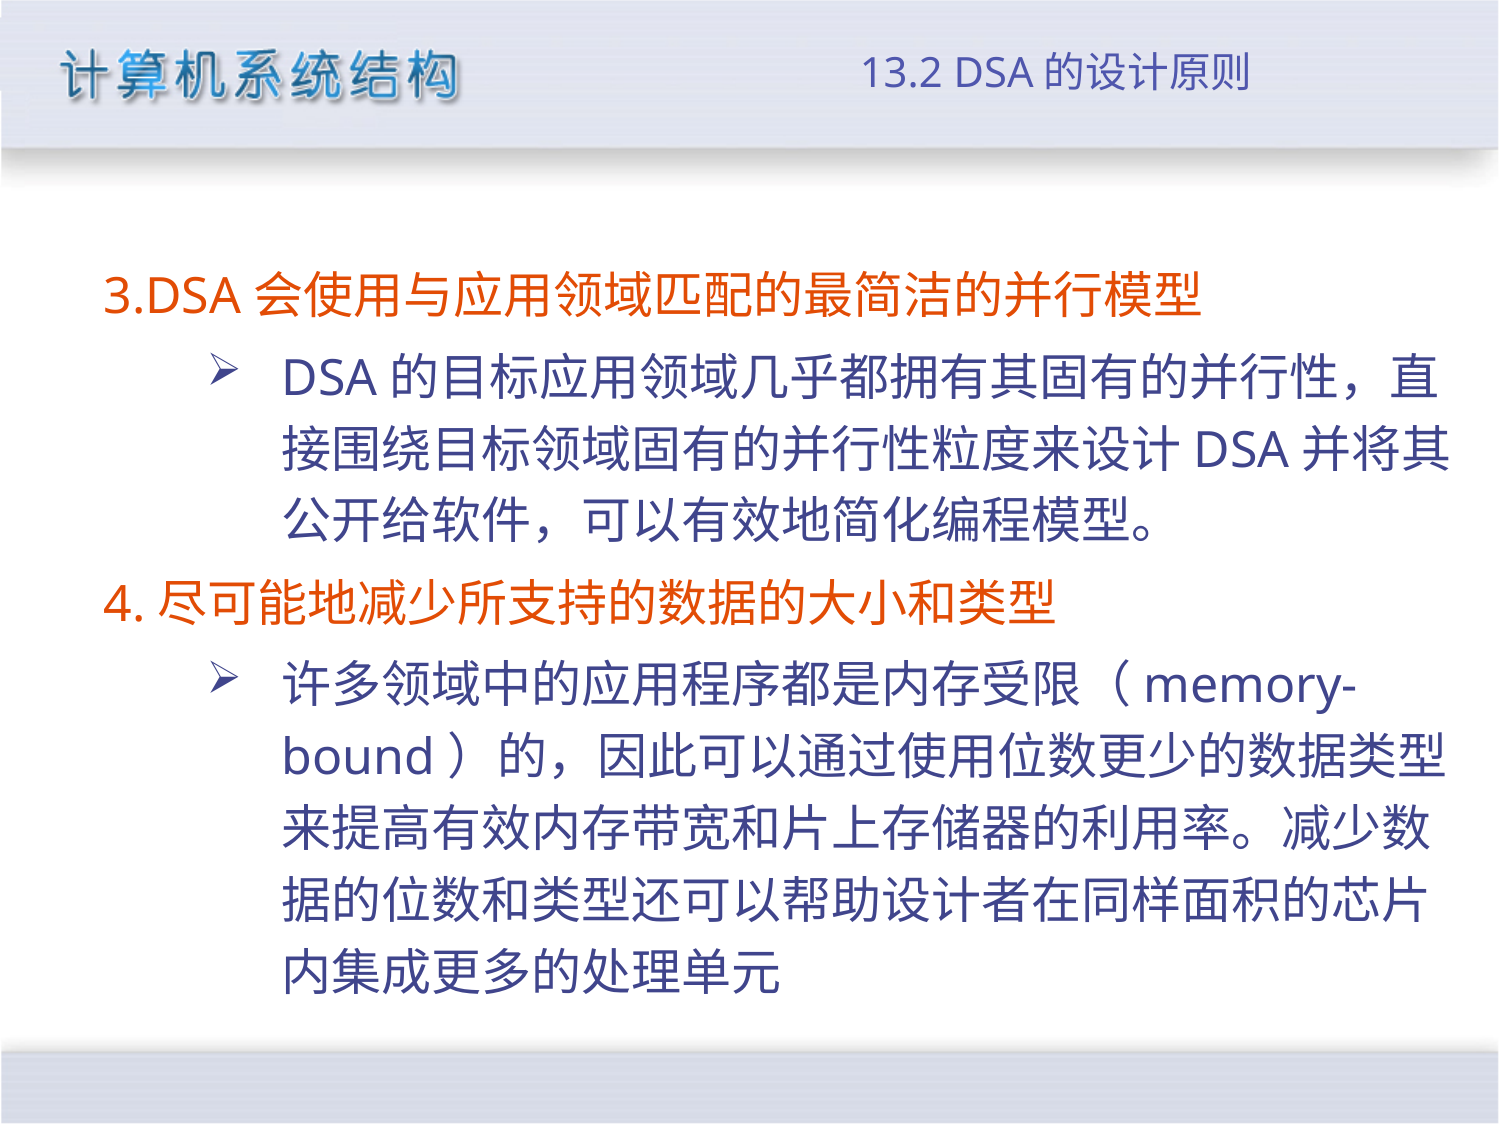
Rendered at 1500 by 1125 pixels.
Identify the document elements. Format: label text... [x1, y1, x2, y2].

title 13.2 DSA的设计原则 [637, 40, 1476, 104]
picture [0, 0, 1500, 1125]
list 3.DSA会使用与应用领域匹配的最简洁的并行模型 DSA的目标应用领域几乎都拥有其固有的并行性，直接围绕目标领域固有的并行性粒度来设计DSA并将其公开给软件，可以有效地简化编程模型。 4.尽可能地减少所支持的数据的大小和类型 许多领域中的应用程序都是内存受限（memory-bound）的，因此可以通过使用位数更少的数据类型来提高有效内存带宽和片上存储器的利用率。减少数据的位数和类型还可以帮助设计者在同样面积的芯片内集成更多的处理单元 [88, 243, 1481, 1025]
